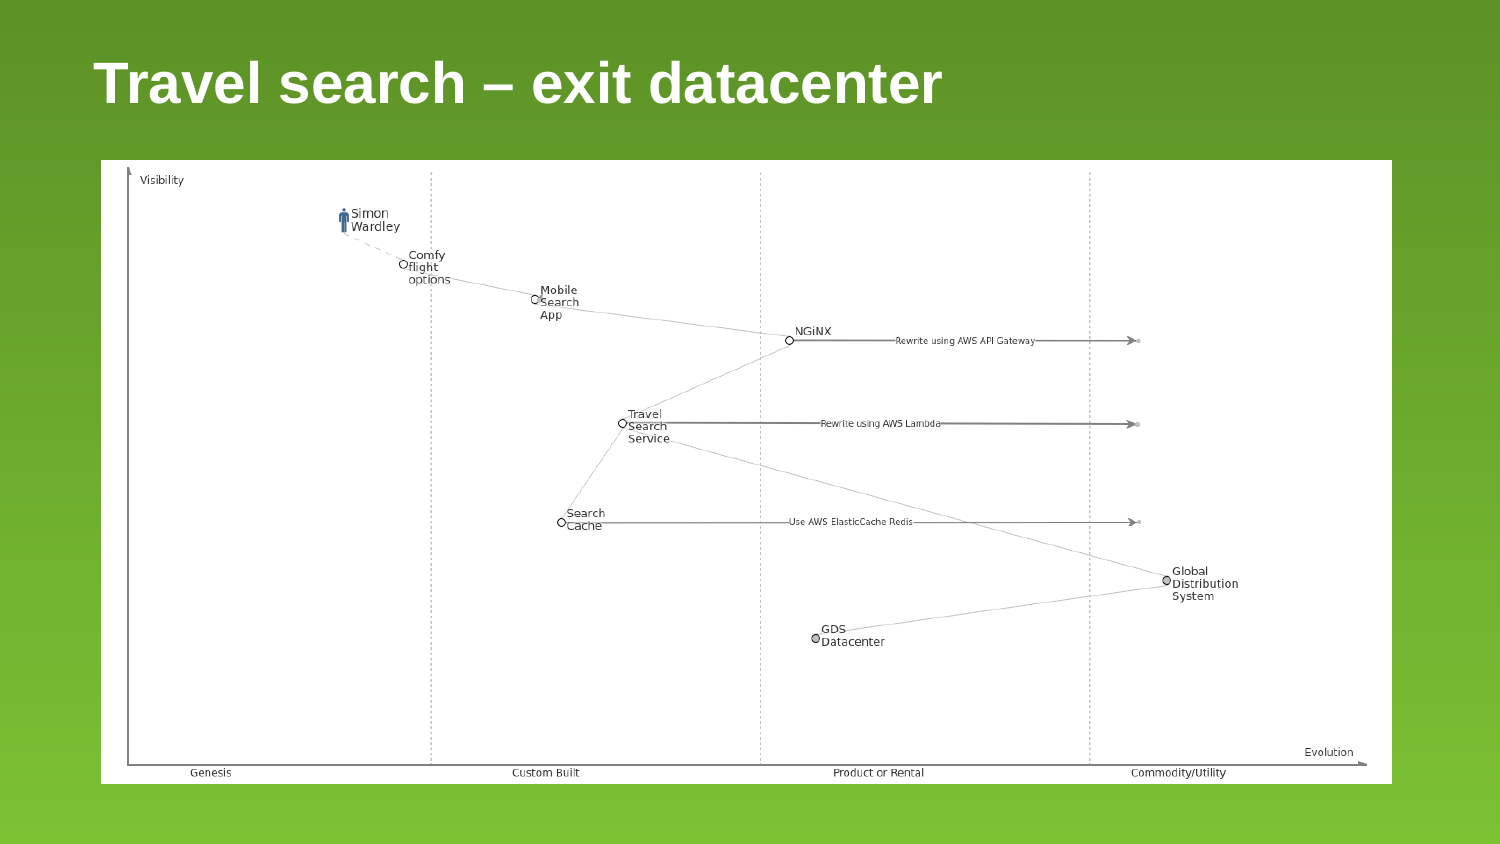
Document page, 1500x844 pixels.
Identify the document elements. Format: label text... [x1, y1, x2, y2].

text_box Travel search – exit datacenter [78, 37, 1294, 198]
picture [100, 160, 1392, 784]
